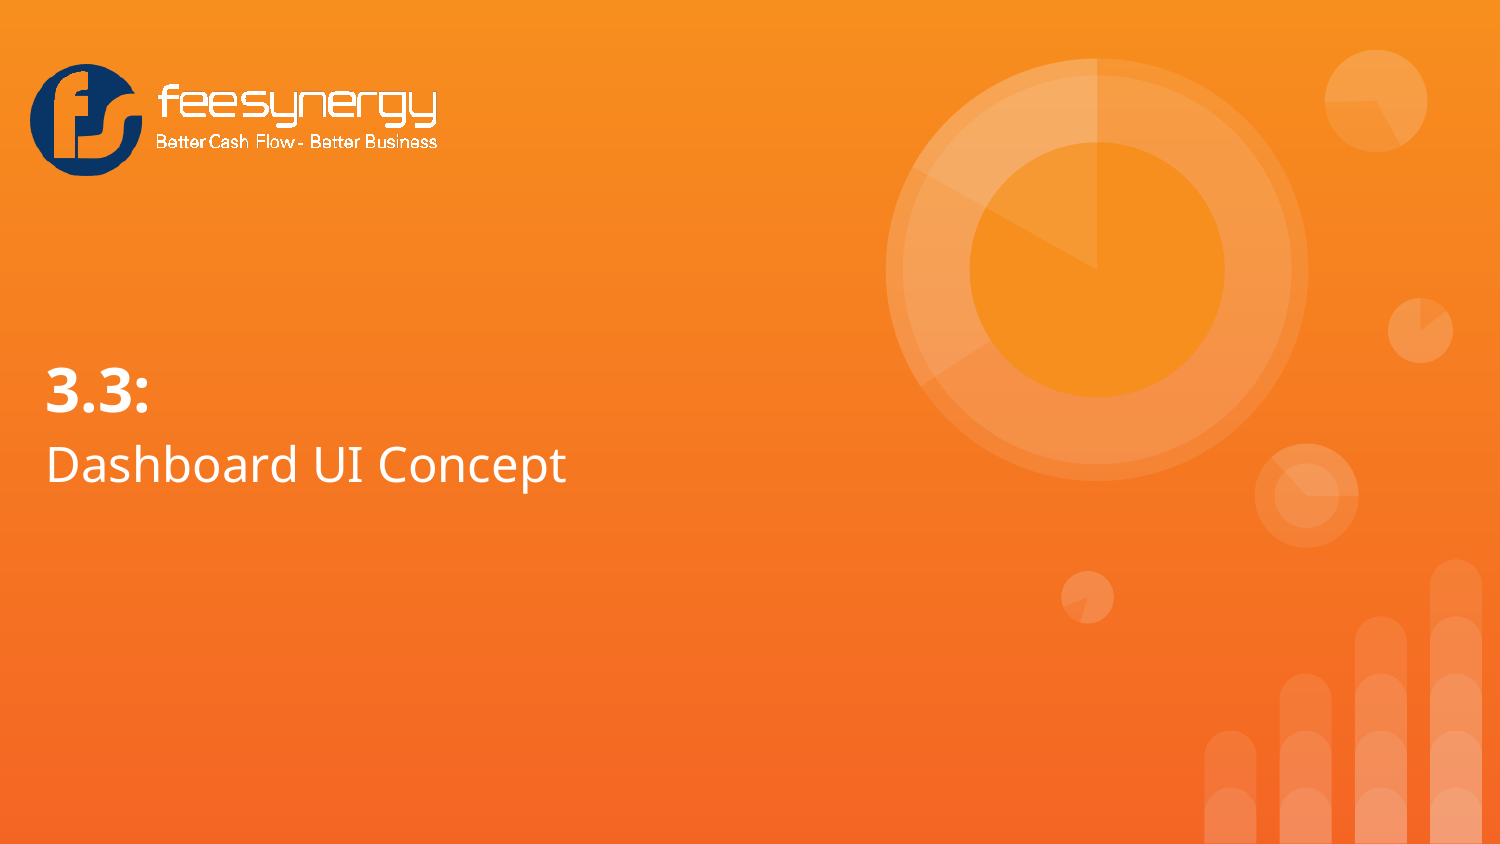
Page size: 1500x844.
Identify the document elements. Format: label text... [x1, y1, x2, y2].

picture [30, 63, 437, 176]
title 3.3: Dashboard UI Concept [30, 303, 924, 540]
